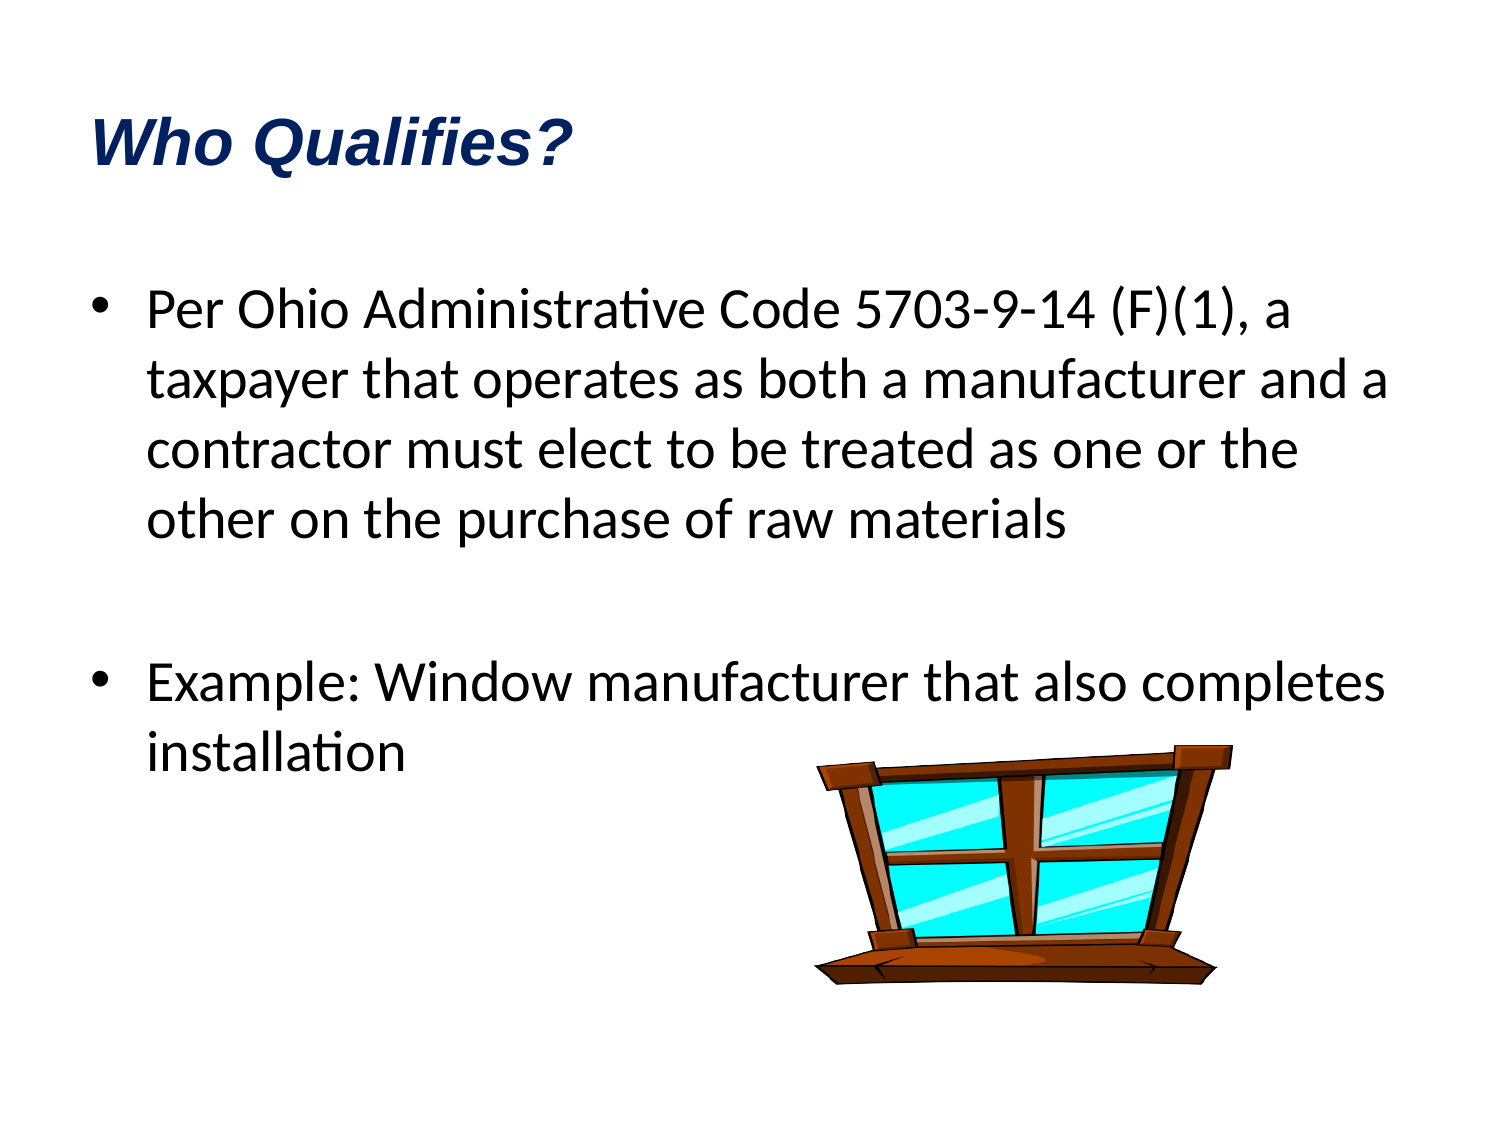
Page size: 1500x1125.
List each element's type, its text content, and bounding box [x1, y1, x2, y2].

picture [799, 740, 1251, 1001]
title Who Qualifies? [75, 45, 1425, 233]
list Per Ohio Administrative Code 5703-9-14 (F)(1), a taxpayer that operates as both a manufacturer and a contractor must elect to be treated as one or the other on the purchase of raw materials Example: Window manufacturer that also completes installation [75, 262, 1425, 1005]
